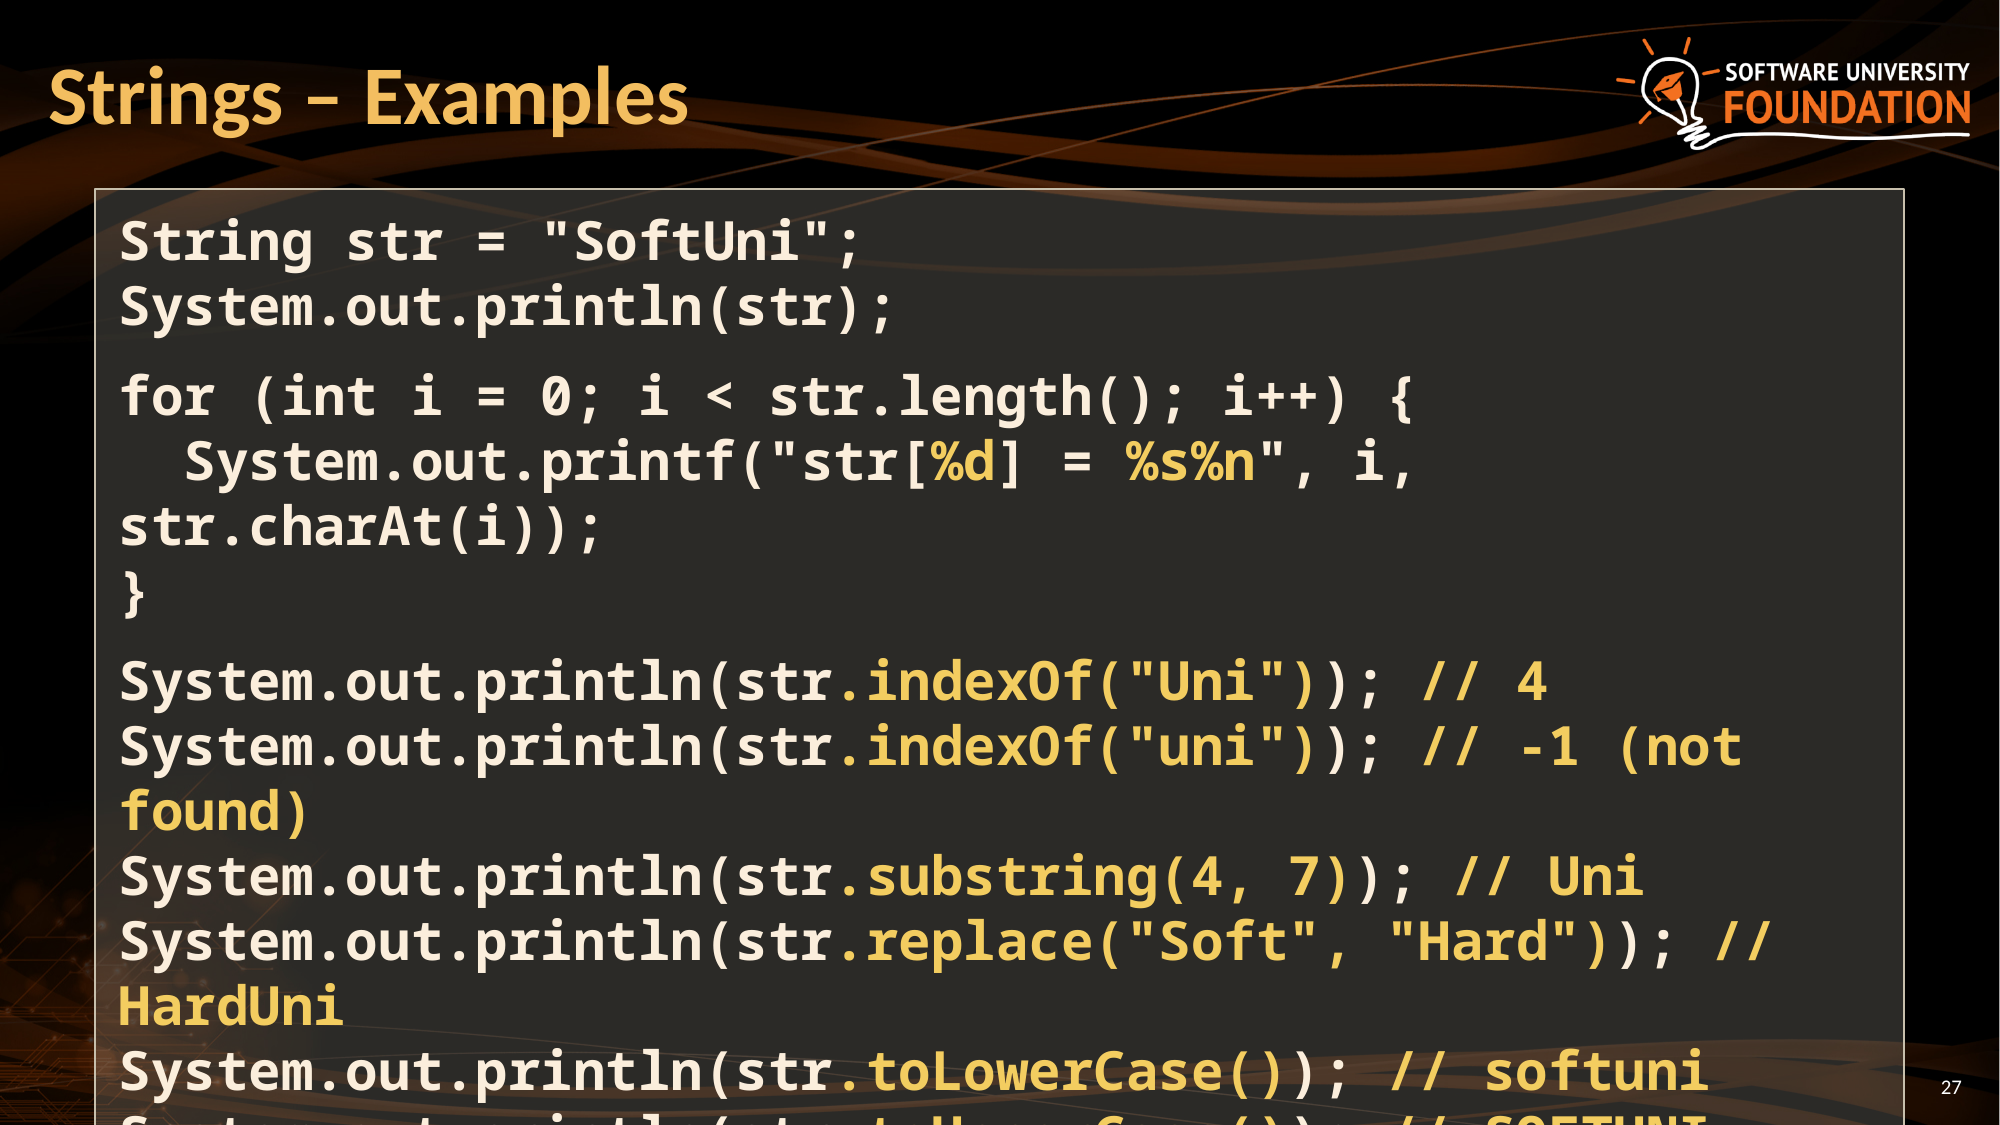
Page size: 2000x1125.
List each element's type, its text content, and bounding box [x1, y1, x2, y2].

title Strings – Examples [30, 6, 1602, 189]
slide_number 27 [1905, 1070, 1968, 1103]
picture [0, 0, 2000, 1125]
text_box String str = "SoftUni"; System.out.println(str); for (int i = 0; i < str.length(); i++) { System.out.printf("str[%d] = %s%n", i, str.charAt(i)); } System.out.println(str.indexOf("Uni")); // 4 System.out.println(str.indexOf("uni")); // -1 (not found) System.out.println(str.substring(4, 7)); // Uni System.out.println(str.replace("Soft", "Hard")); // HardUni System.out.println(str.toLowerCase()); // softuni System.out.println(str.toUpperCase()); // SOFTUNI [95, 188, 1905, 1125]
